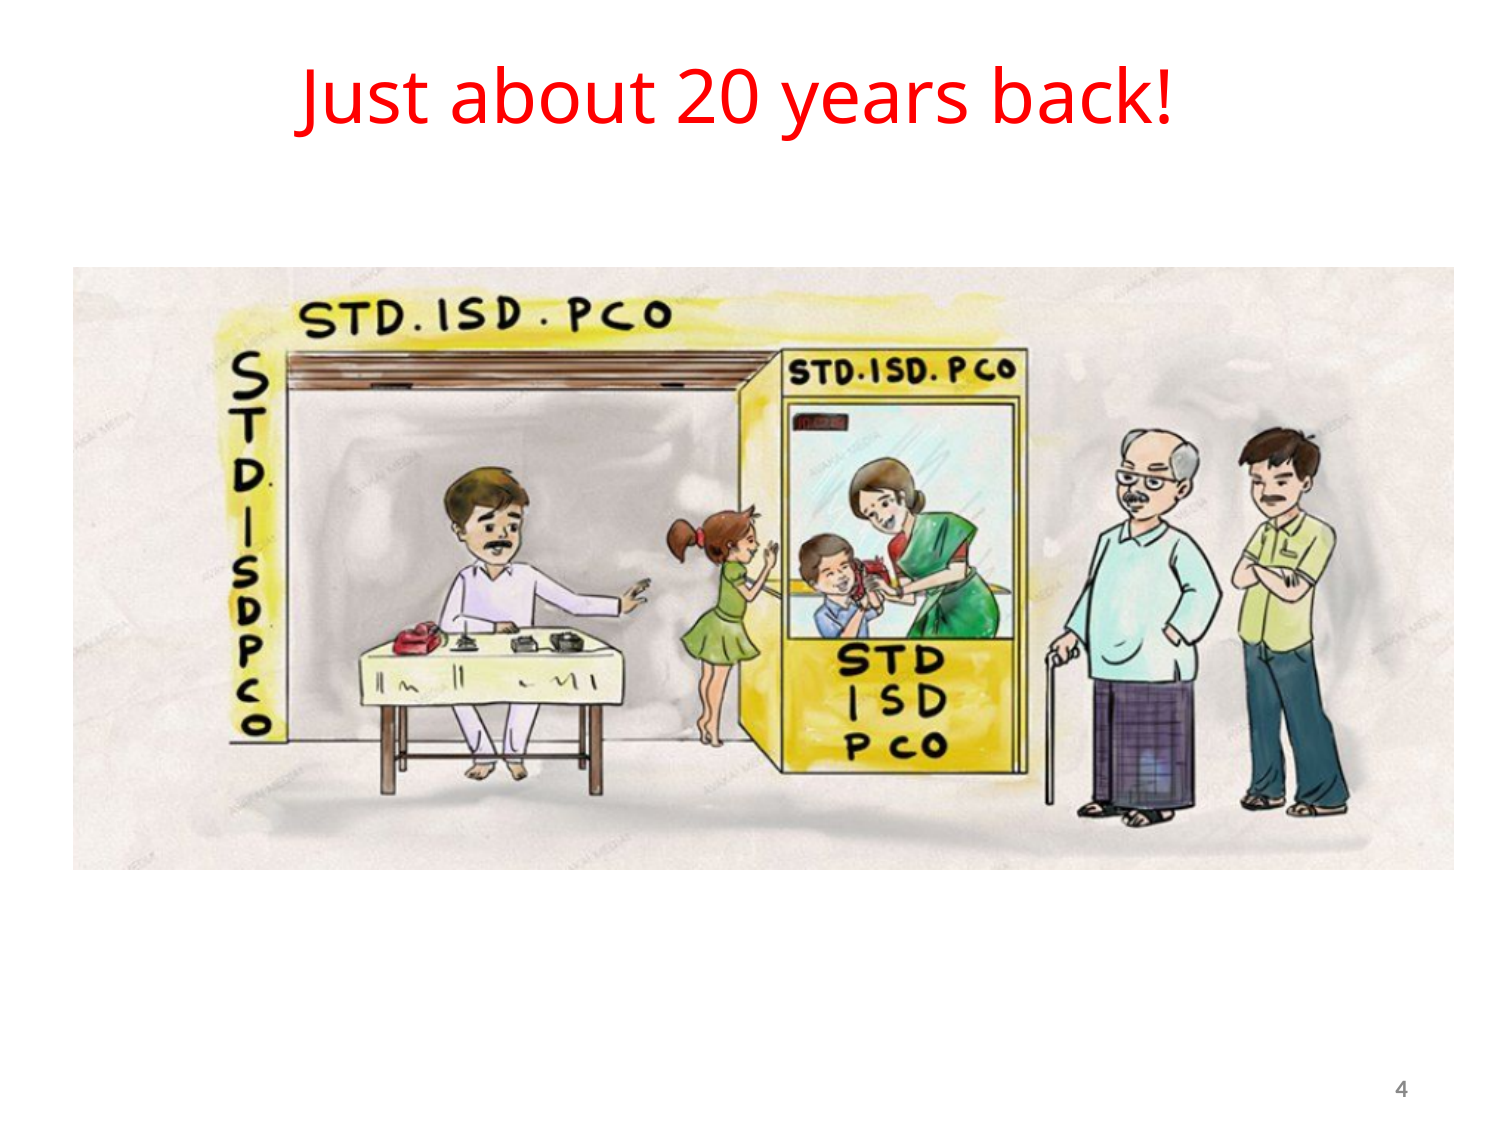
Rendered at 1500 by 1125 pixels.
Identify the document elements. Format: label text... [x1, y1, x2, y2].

title Just about 20 years back! [63, 30, 1412, 156]
picture [73, 266, 1454, 870]
